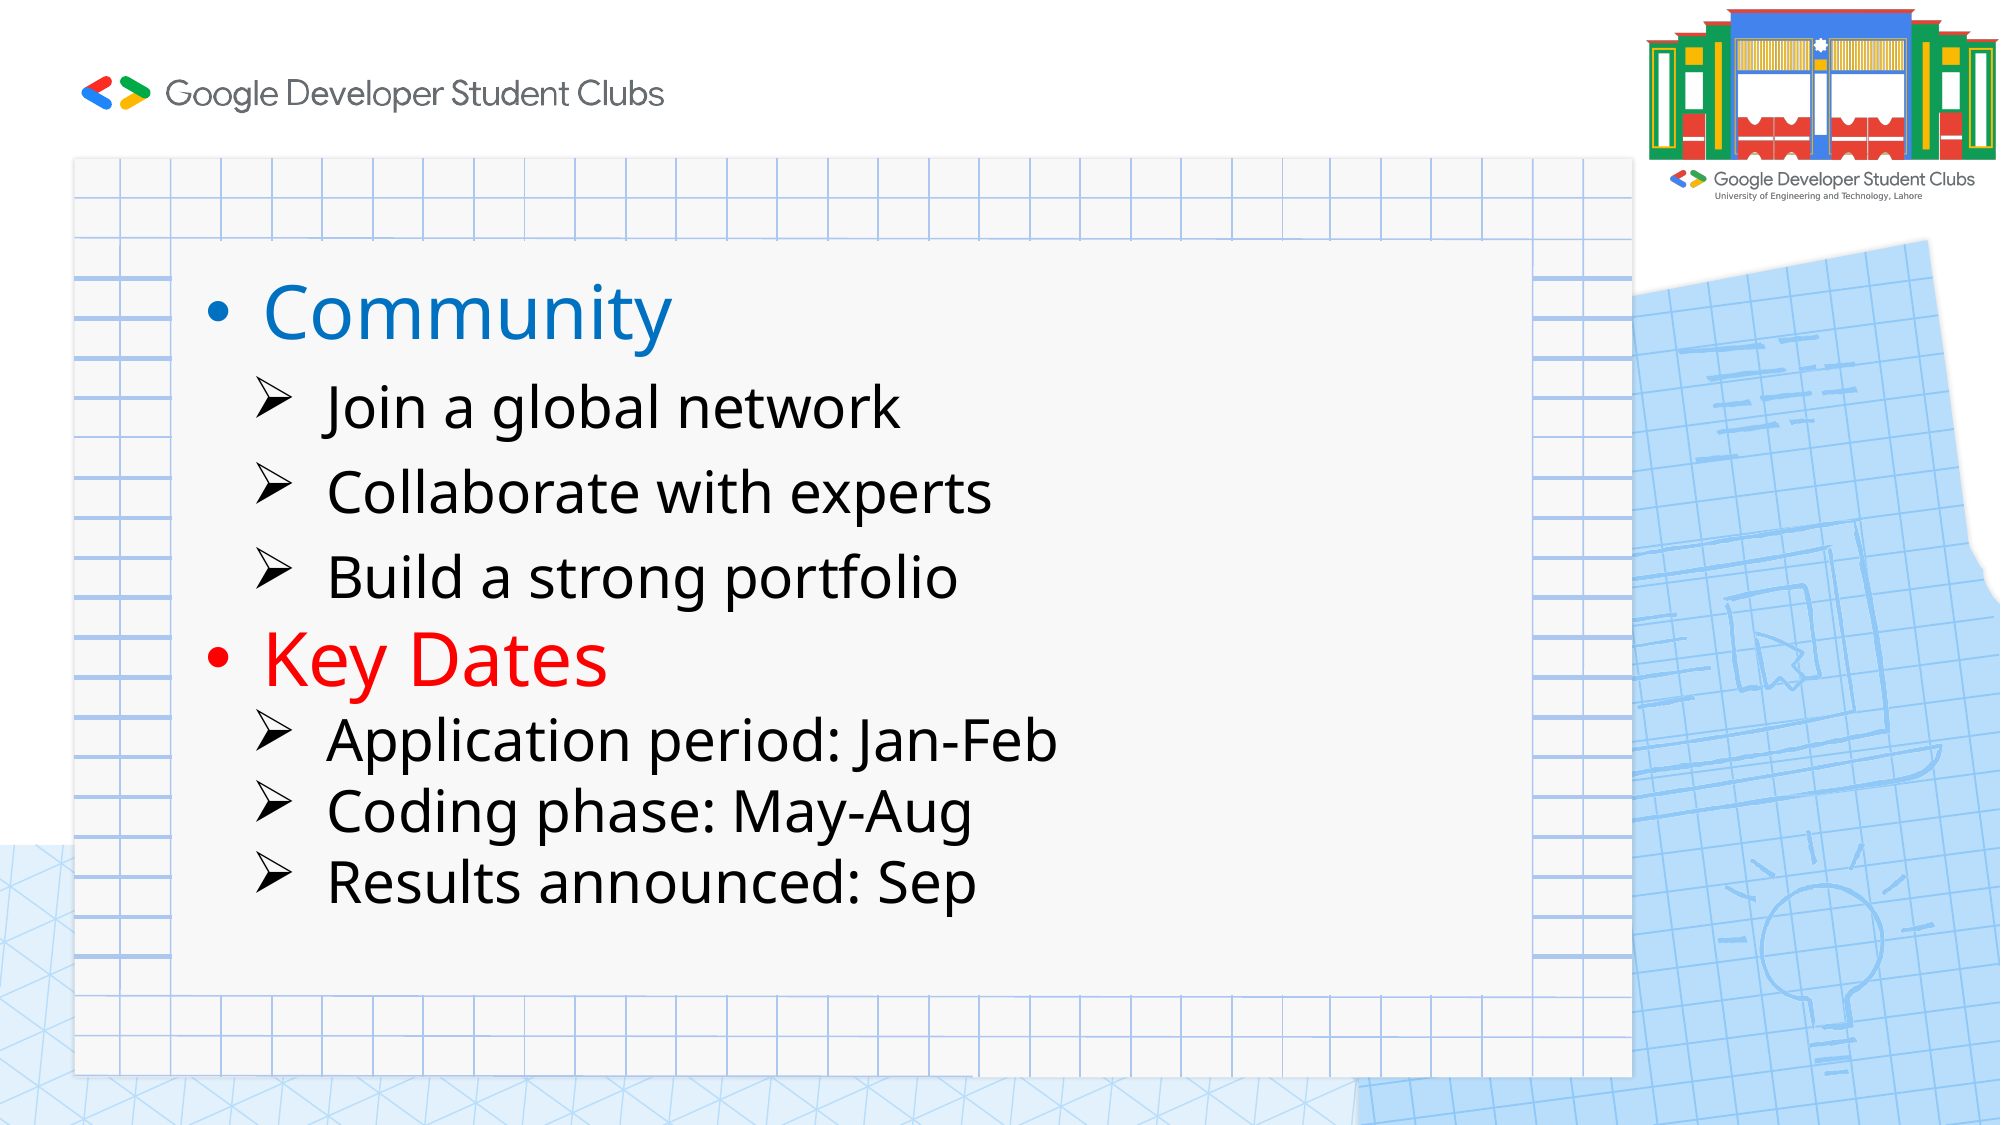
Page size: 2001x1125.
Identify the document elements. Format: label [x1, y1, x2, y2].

text_box [165, 79, 278, 114]
text_box [577, 79, 664, 106]
text_box [451, 79, 569, 106]
text_box [81, 75, 113, 110]
picture [1640, 0, 2000, 212]
text_box [288, 79, 444, 113]
text_box [119, 75, 151, 110]
text_box [0, 152, 2000, 1125]
